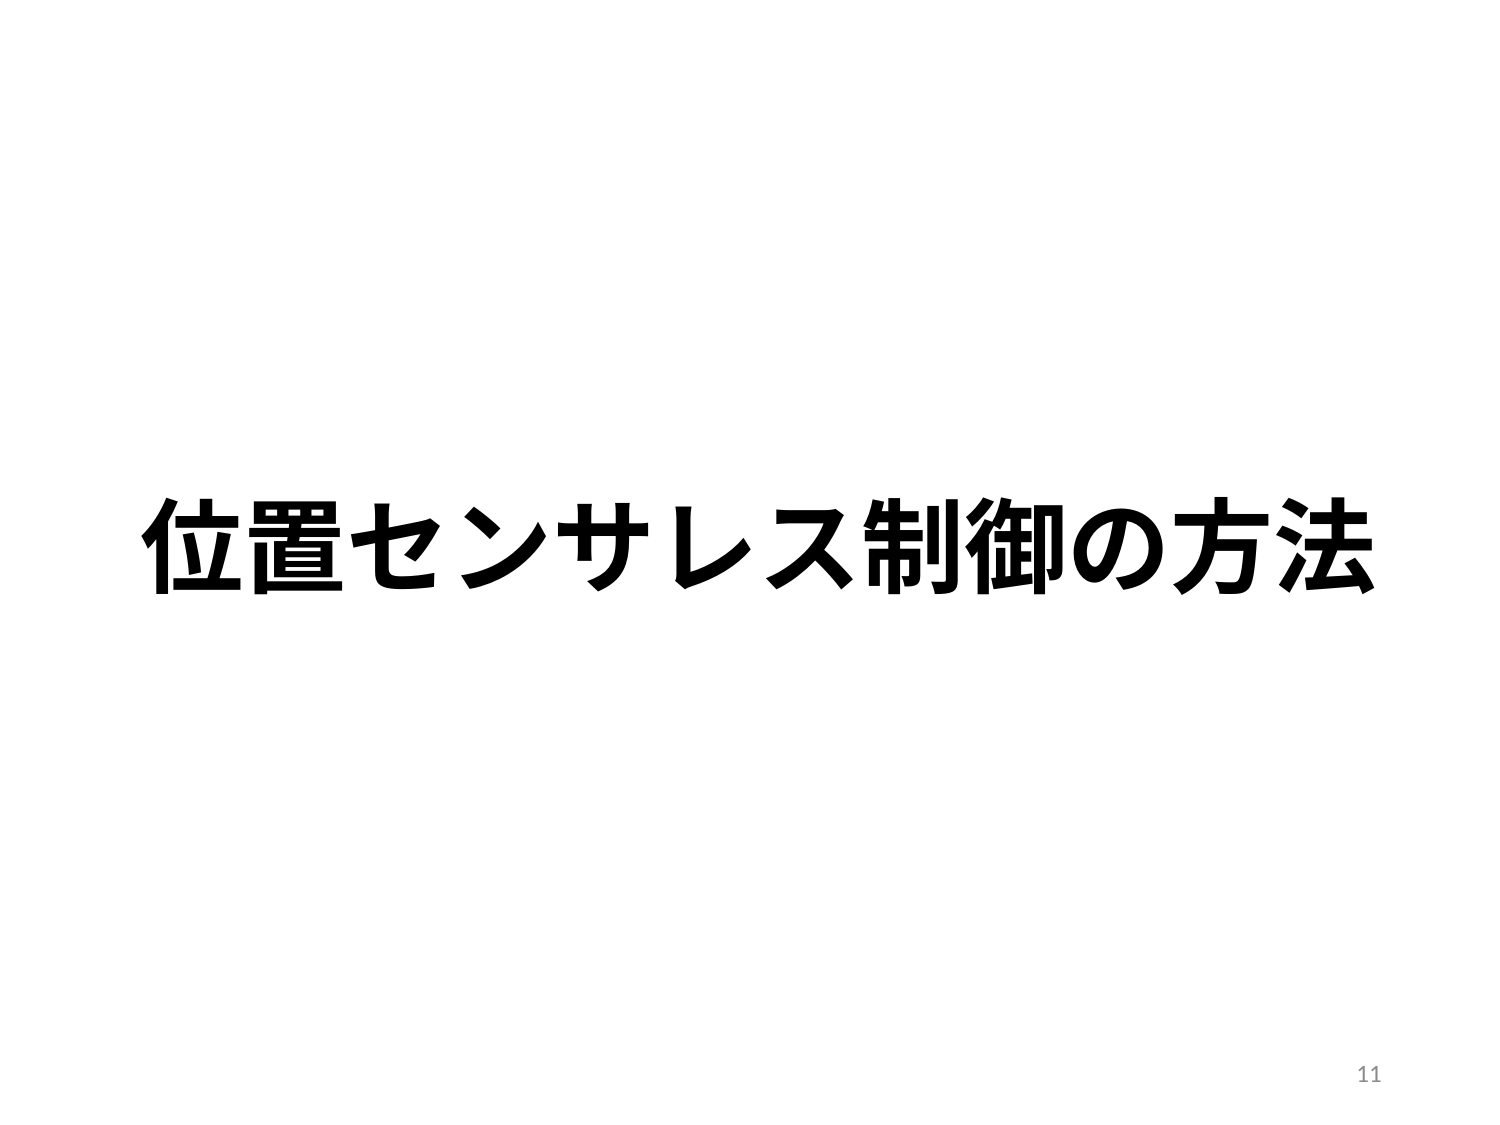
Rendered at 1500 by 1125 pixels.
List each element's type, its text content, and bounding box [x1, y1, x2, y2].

slide_number 10 [1059, 1042, 1397, 1103]
title 位置センサレス制御の方法 [112, 466, 1406, 615]
